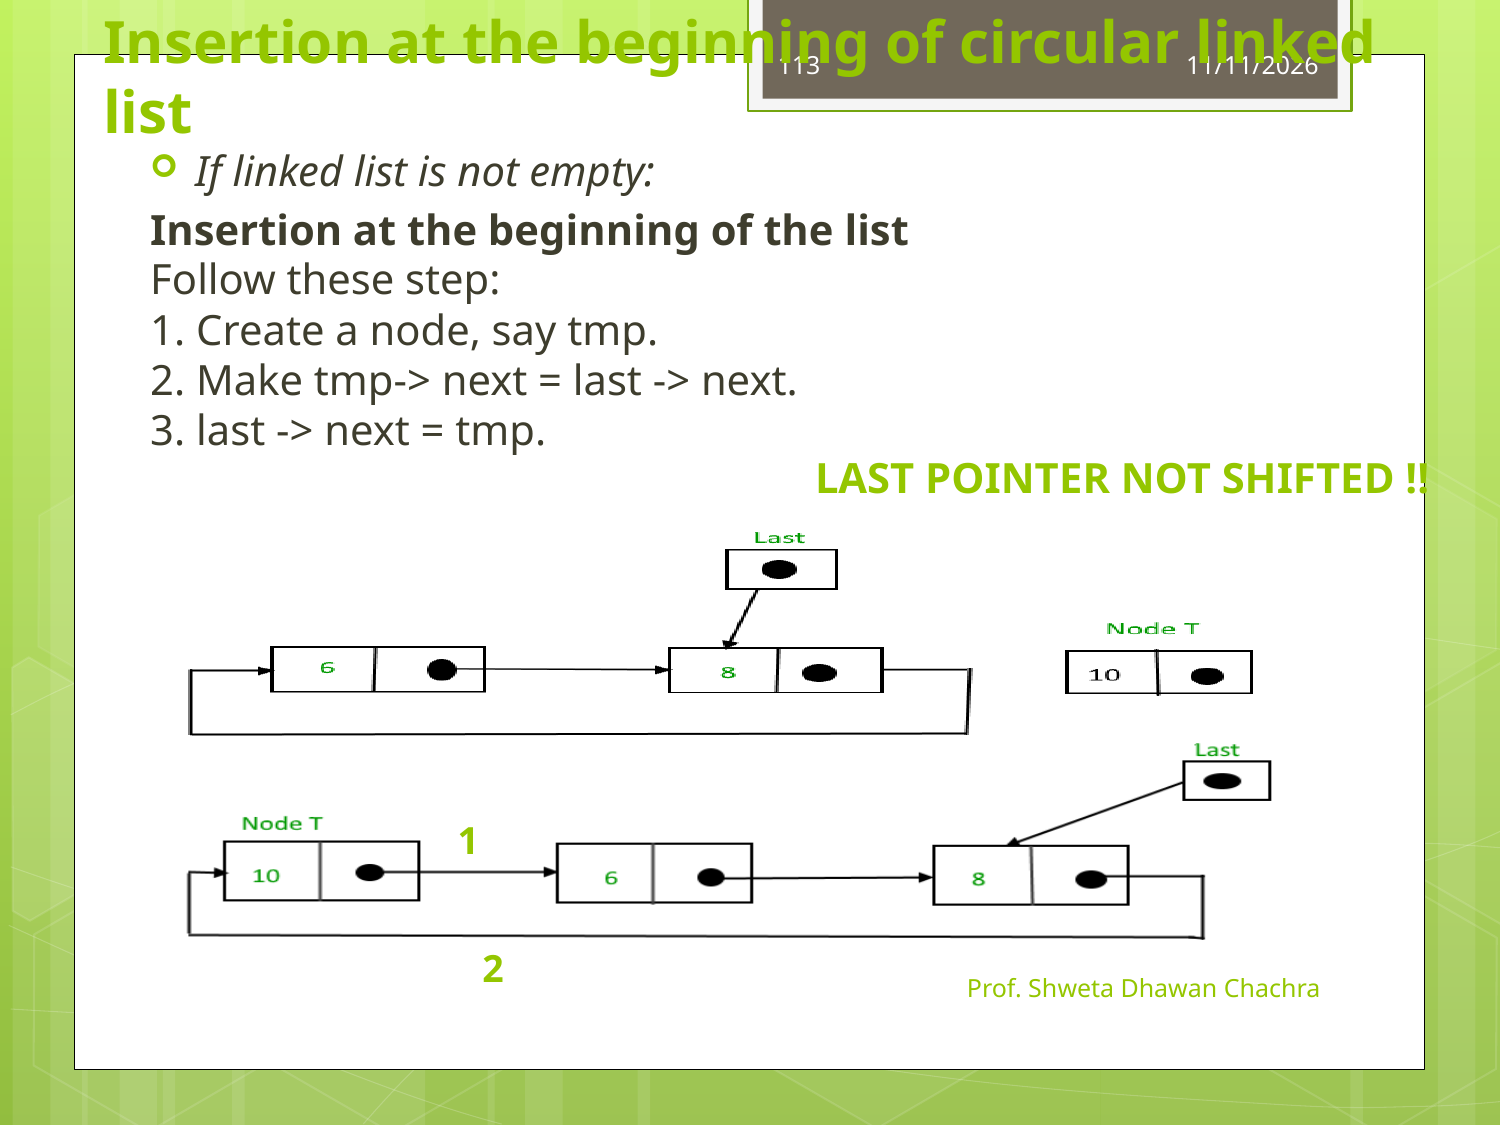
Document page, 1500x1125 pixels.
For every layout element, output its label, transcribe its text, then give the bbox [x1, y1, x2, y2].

picture [151, 526, 1273, 941]
title Insertion at the beginning of circular linked list [88, 90, 1459, 154]
text_box 2 [467, 950, 540, 998]
footer Prof. Shweta Dhawan Chachra [761, 960, 1336, 1020]
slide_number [983, 36, 1334, 97]
list If linked list is not empty: Insertion at the beginning of the list Follow these step: 1. Create a node, say tmp. 2. Make tmp-> next = last -> next. 3. last -> next = tmp. [123, 137, 1236, 815]
slide_number 113 [762, 36, 982, 97]
text_box Last pointer not shifted !! [799, 444, 1445, 510]
